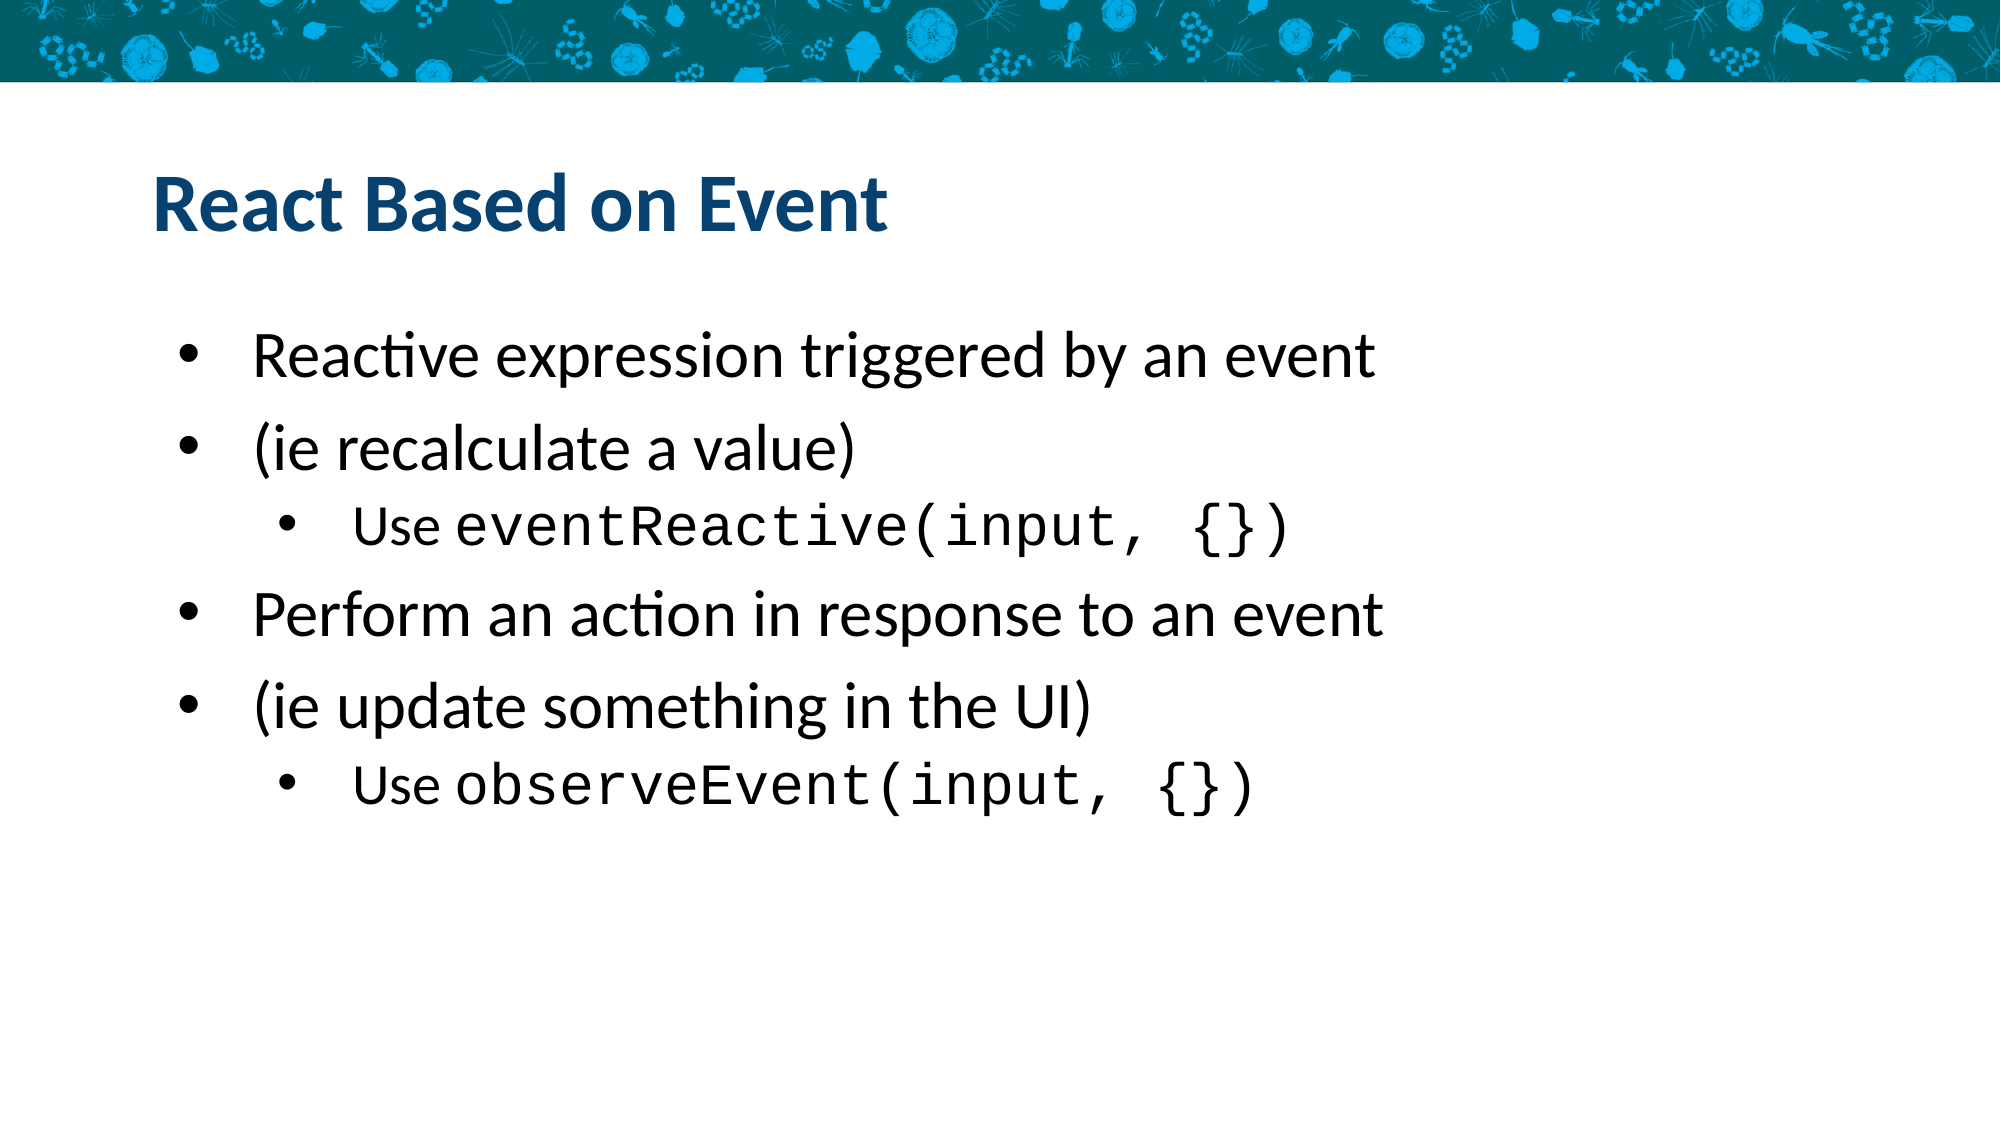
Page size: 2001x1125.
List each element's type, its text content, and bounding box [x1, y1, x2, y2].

picture [429, 0, 441, 6]
picture [749, 6, 755, 14]
picture [717, 0, 725, 9]
picture [1590, 0, 1597, 6]
picture [1869, 43, 1883, 53]
picture [1623, 6, 1635, 18]
picture [0, 0, 2000, 1125]
picture [733, 0, 745, 23]
list Reactive expression triggered by an event (ie recalculate a value) Use eventReactive(input, {}) Perform an action in response to an event (ie update something in the UI) Use observeEvent(input, {}) [137, 312, 1863, 1068]
title React Based on Event [137, 123, 1863, 285]
picture [1634, 0, 1643, 6]
picture [871, 0, 883, 6]
